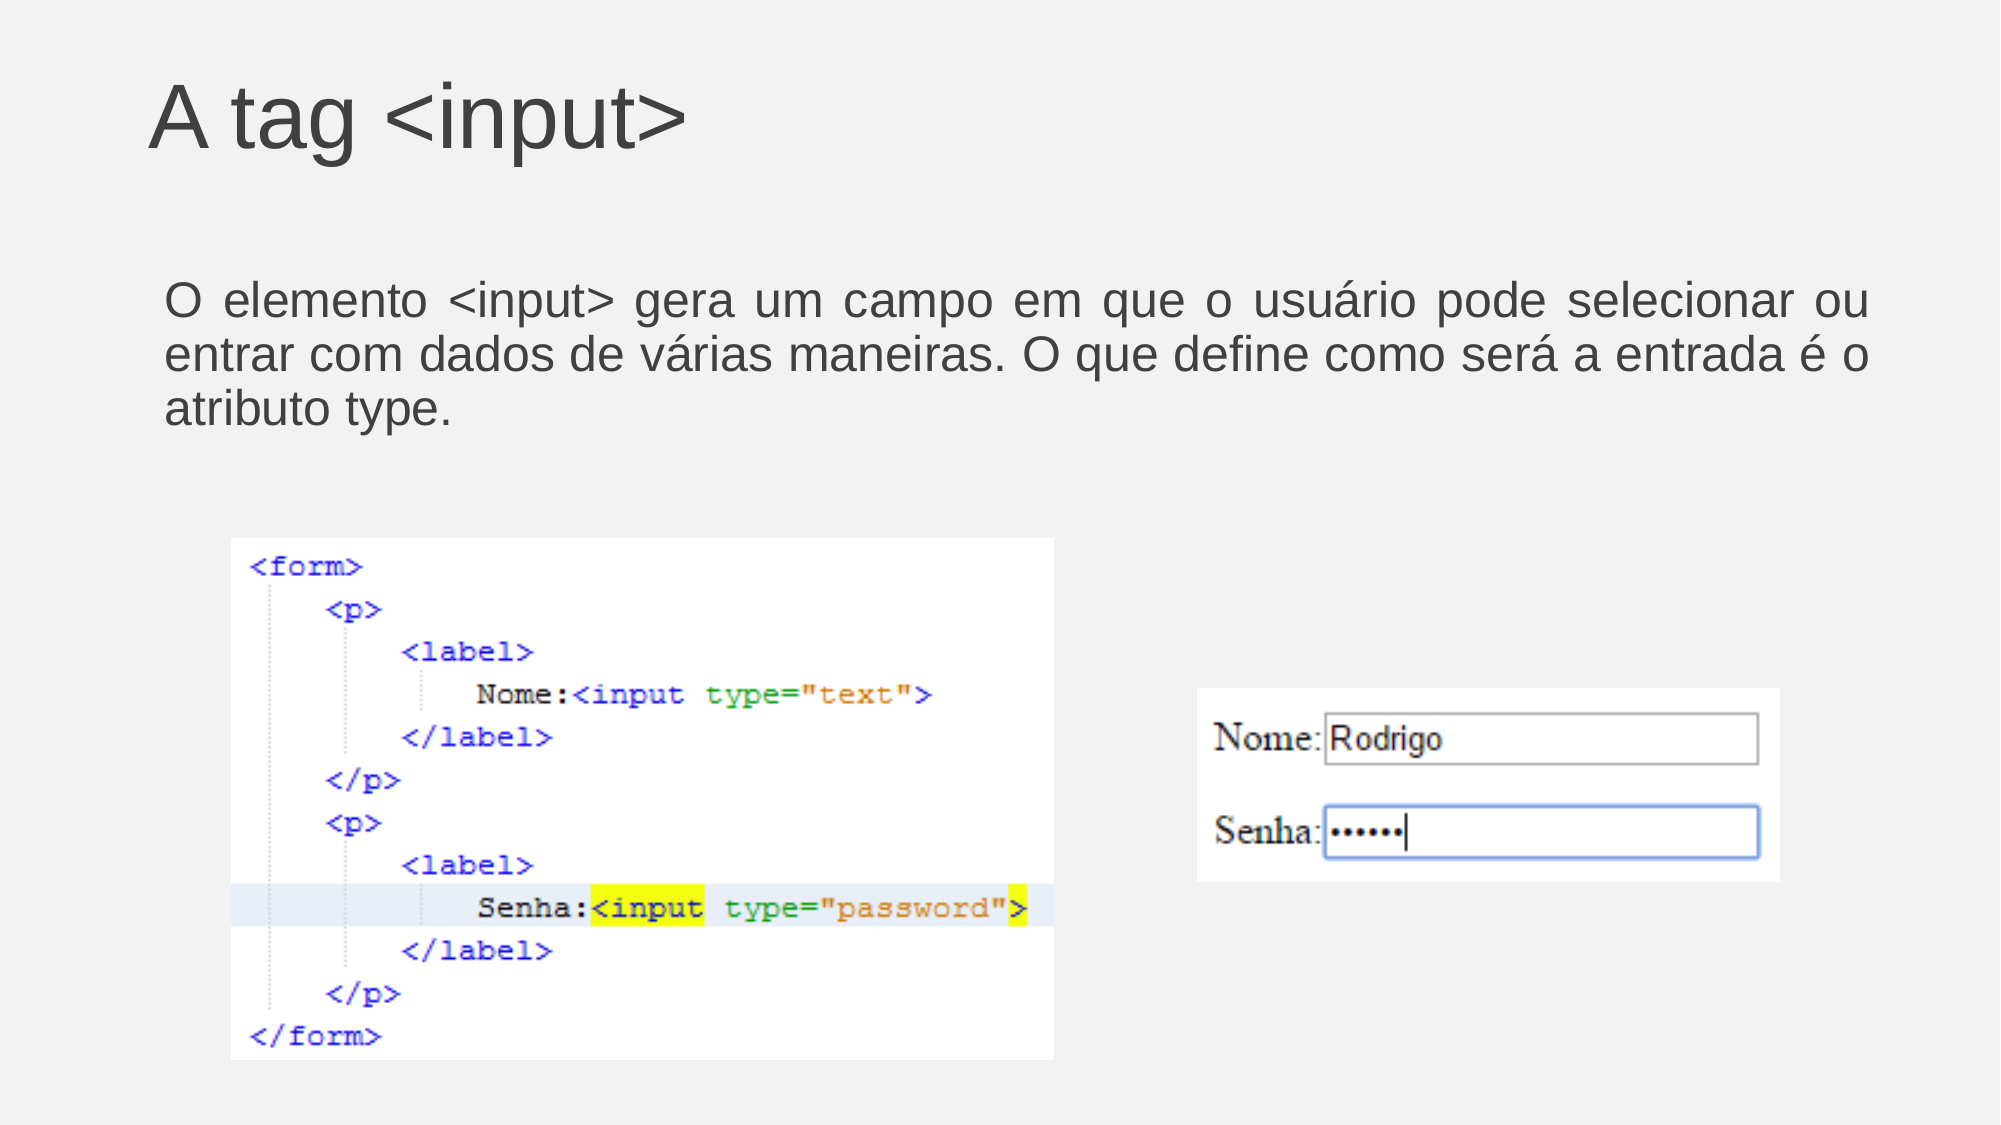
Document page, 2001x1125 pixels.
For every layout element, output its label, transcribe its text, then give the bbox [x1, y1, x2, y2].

picture [231, 538, 1054, 1060]
title A tag <input> [133, 37, 1918, 200]
list O elemento <input> gera um campo em que o usuário pode selecionar ou entrar com dados de várias maneiras. O que define como será a entrada é o atributo type. [149, 267, 1886, 1057]
picture [1197, 688, 1780, 882]
